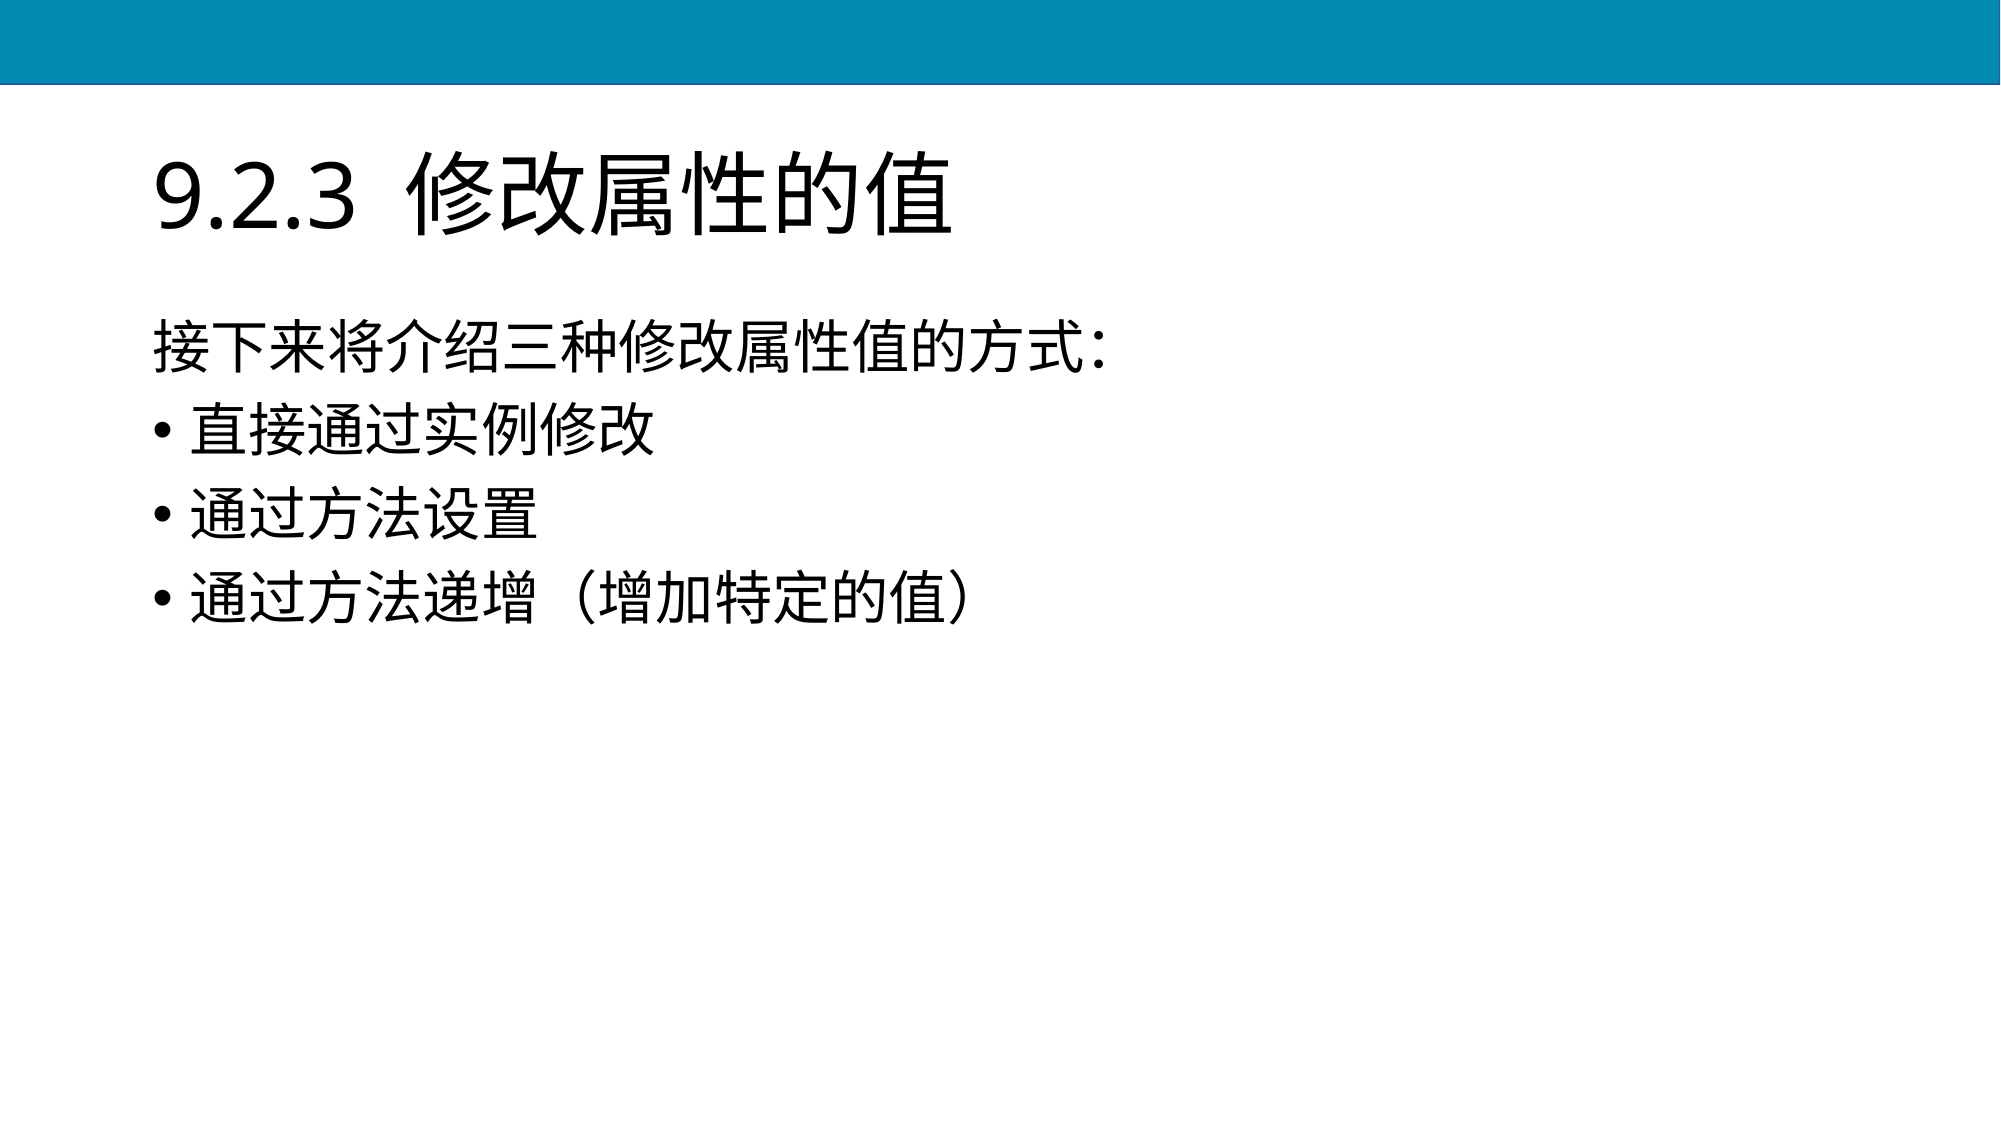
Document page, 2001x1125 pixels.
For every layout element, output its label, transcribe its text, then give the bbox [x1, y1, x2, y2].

text_box [137, 300, 893, 1014]
title 9.2.3 修改属性的值 [137, 115, 1863, 282]
list 接下来将介绍三种修改属性值的方式： 直接通过实例修改 通过方法设置 通过方法递增（增加特定的值） [137, 310, 1863, 1024]
